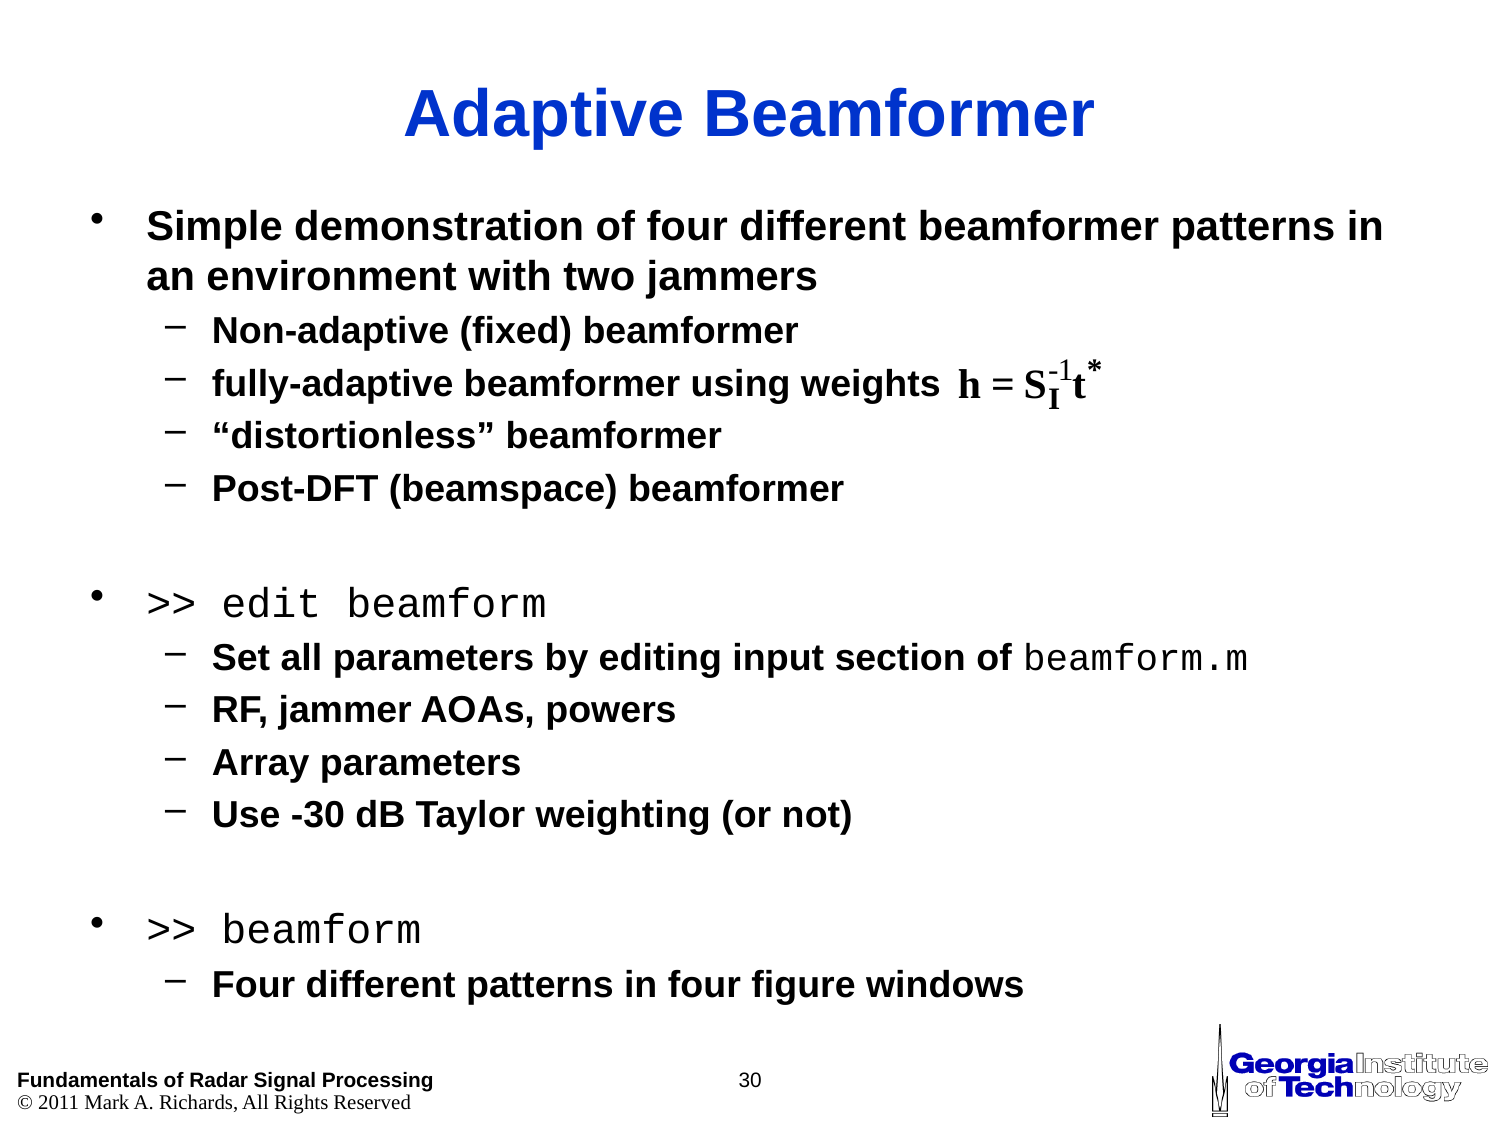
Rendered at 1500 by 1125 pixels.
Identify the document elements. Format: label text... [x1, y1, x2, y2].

slide_number 30 [574, 1059, 926, 1113]
picture [1212, 1024, 1488, 1117]
title Adaptive Beamformer [74, 44, 1426, 176]
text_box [955, 350, 1106, 416]
list Simple demonstration of four different beamformer patterns in an environment with two jammers Non-adaptive (fixed) beamformer fully-adaptive beamformer using weights “distortionless” beamformer Post-DFT (beamspace) beamformer >> edit beamform Set all parameters by editing input section of beamform.m RF, jammer AOAs, powers Array parameters Use -30 dB Taylor weighting (or not) >> beamform Four different patterns in four figure windows [74, 190, 1426, 934]
